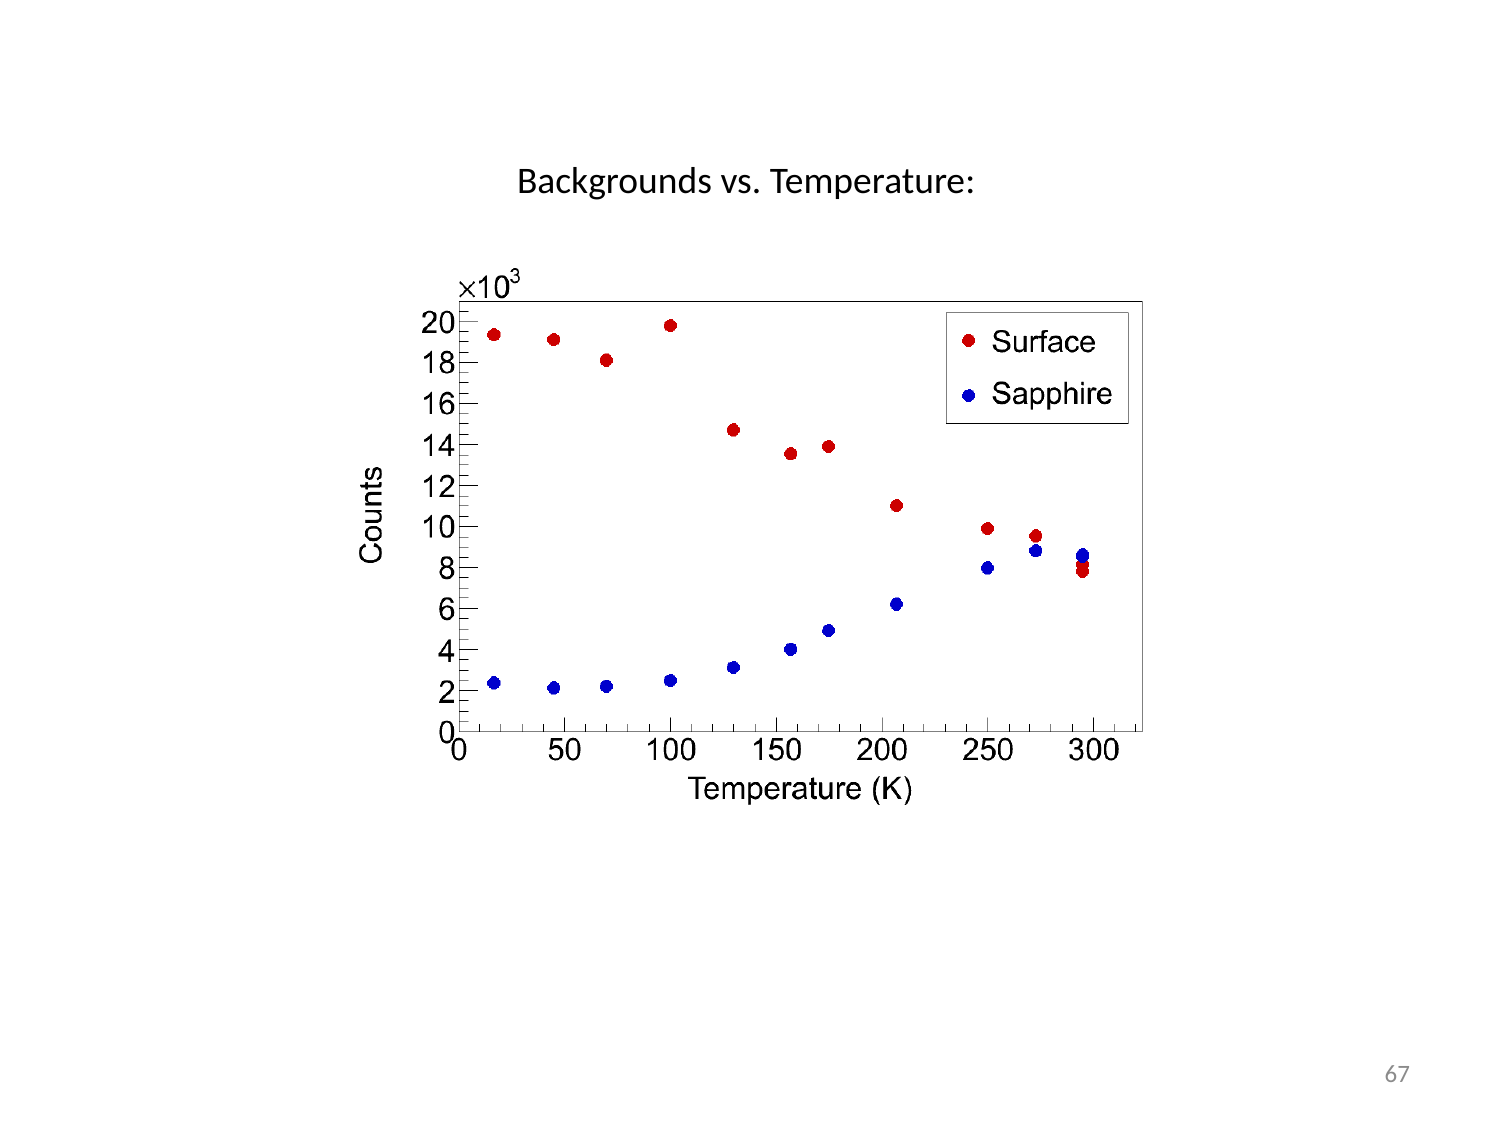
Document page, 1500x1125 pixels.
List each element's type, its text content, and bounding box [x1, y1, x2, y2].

slide_number 67 [1074, 1042, 1425, 1103]
picture [349, 262, 1183, 814]
text_box Backgrounds vs. Temperature: [502, 148, 991, 209]
